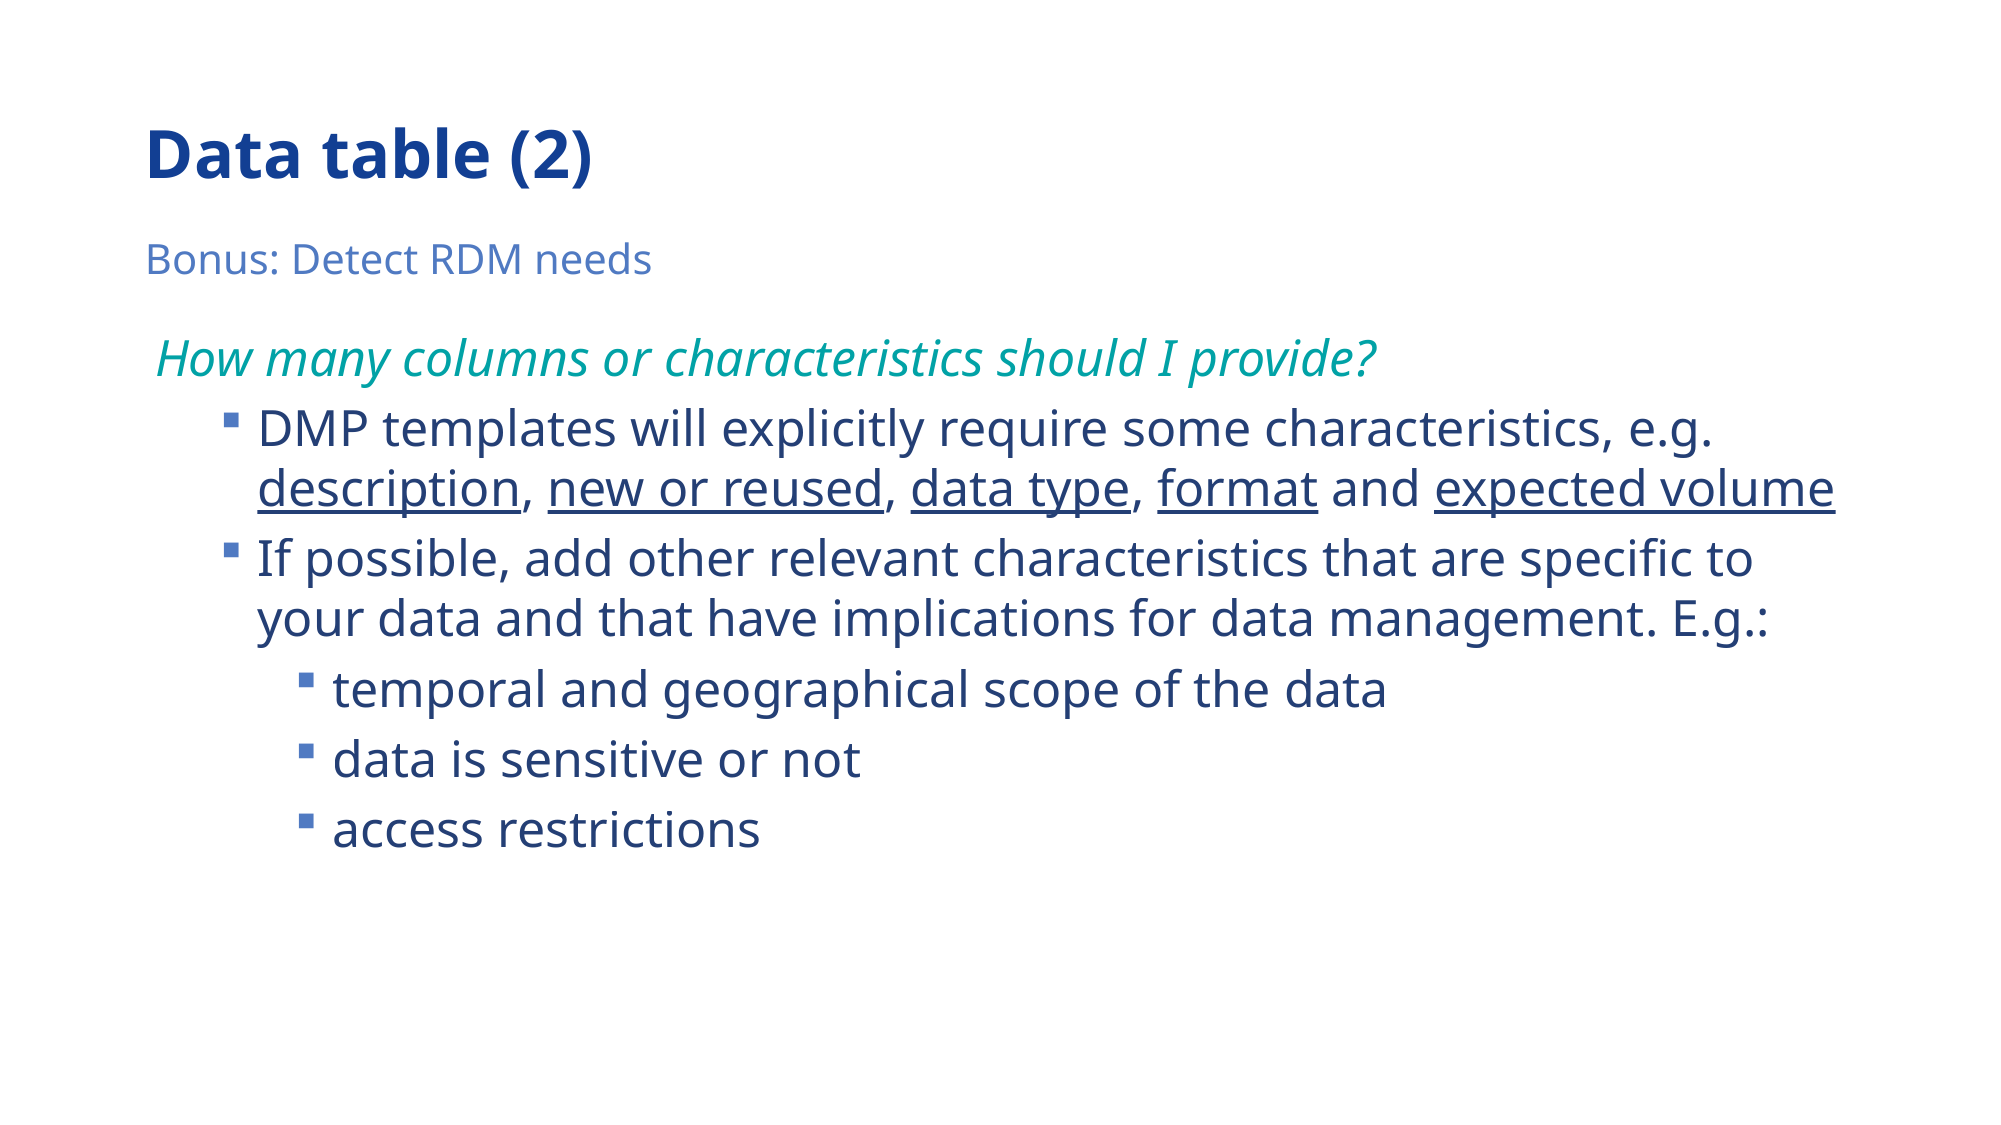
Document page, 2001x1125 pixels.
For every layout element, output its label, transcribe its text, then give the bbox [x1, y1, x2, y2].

list Bonus: Detect RDM needs [129, 224, 1871, 285]
title Data table (2) [129, 98, 1871, 217]
list How many columns or characteristics should I provide? DMP templates will explicitly require some characteristics, e.g. description, new or reused, data type, format and expected volume If possible, add other relevant characteristics that are specific to your data and that have implications for data management. E.g.: temporal and geographical scope of the data data is sensitive or not access restrictions [129, 318, 1871, 1074]
